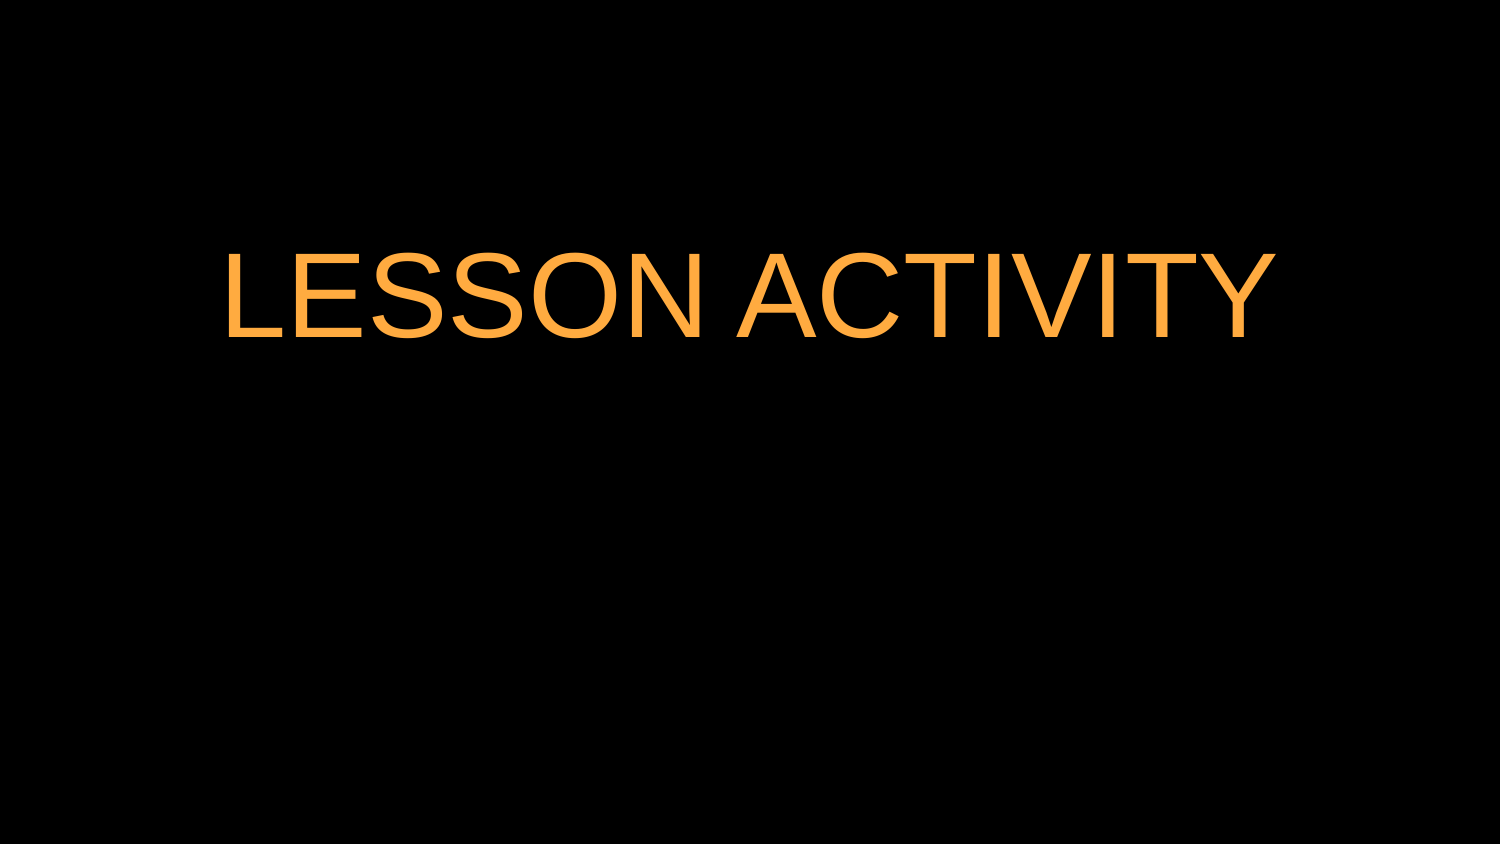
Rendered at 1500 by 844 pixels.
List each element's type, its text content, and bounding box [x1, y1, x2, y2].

subtitle LESSON ACTIVITY [51, 201, 1449, 332]
